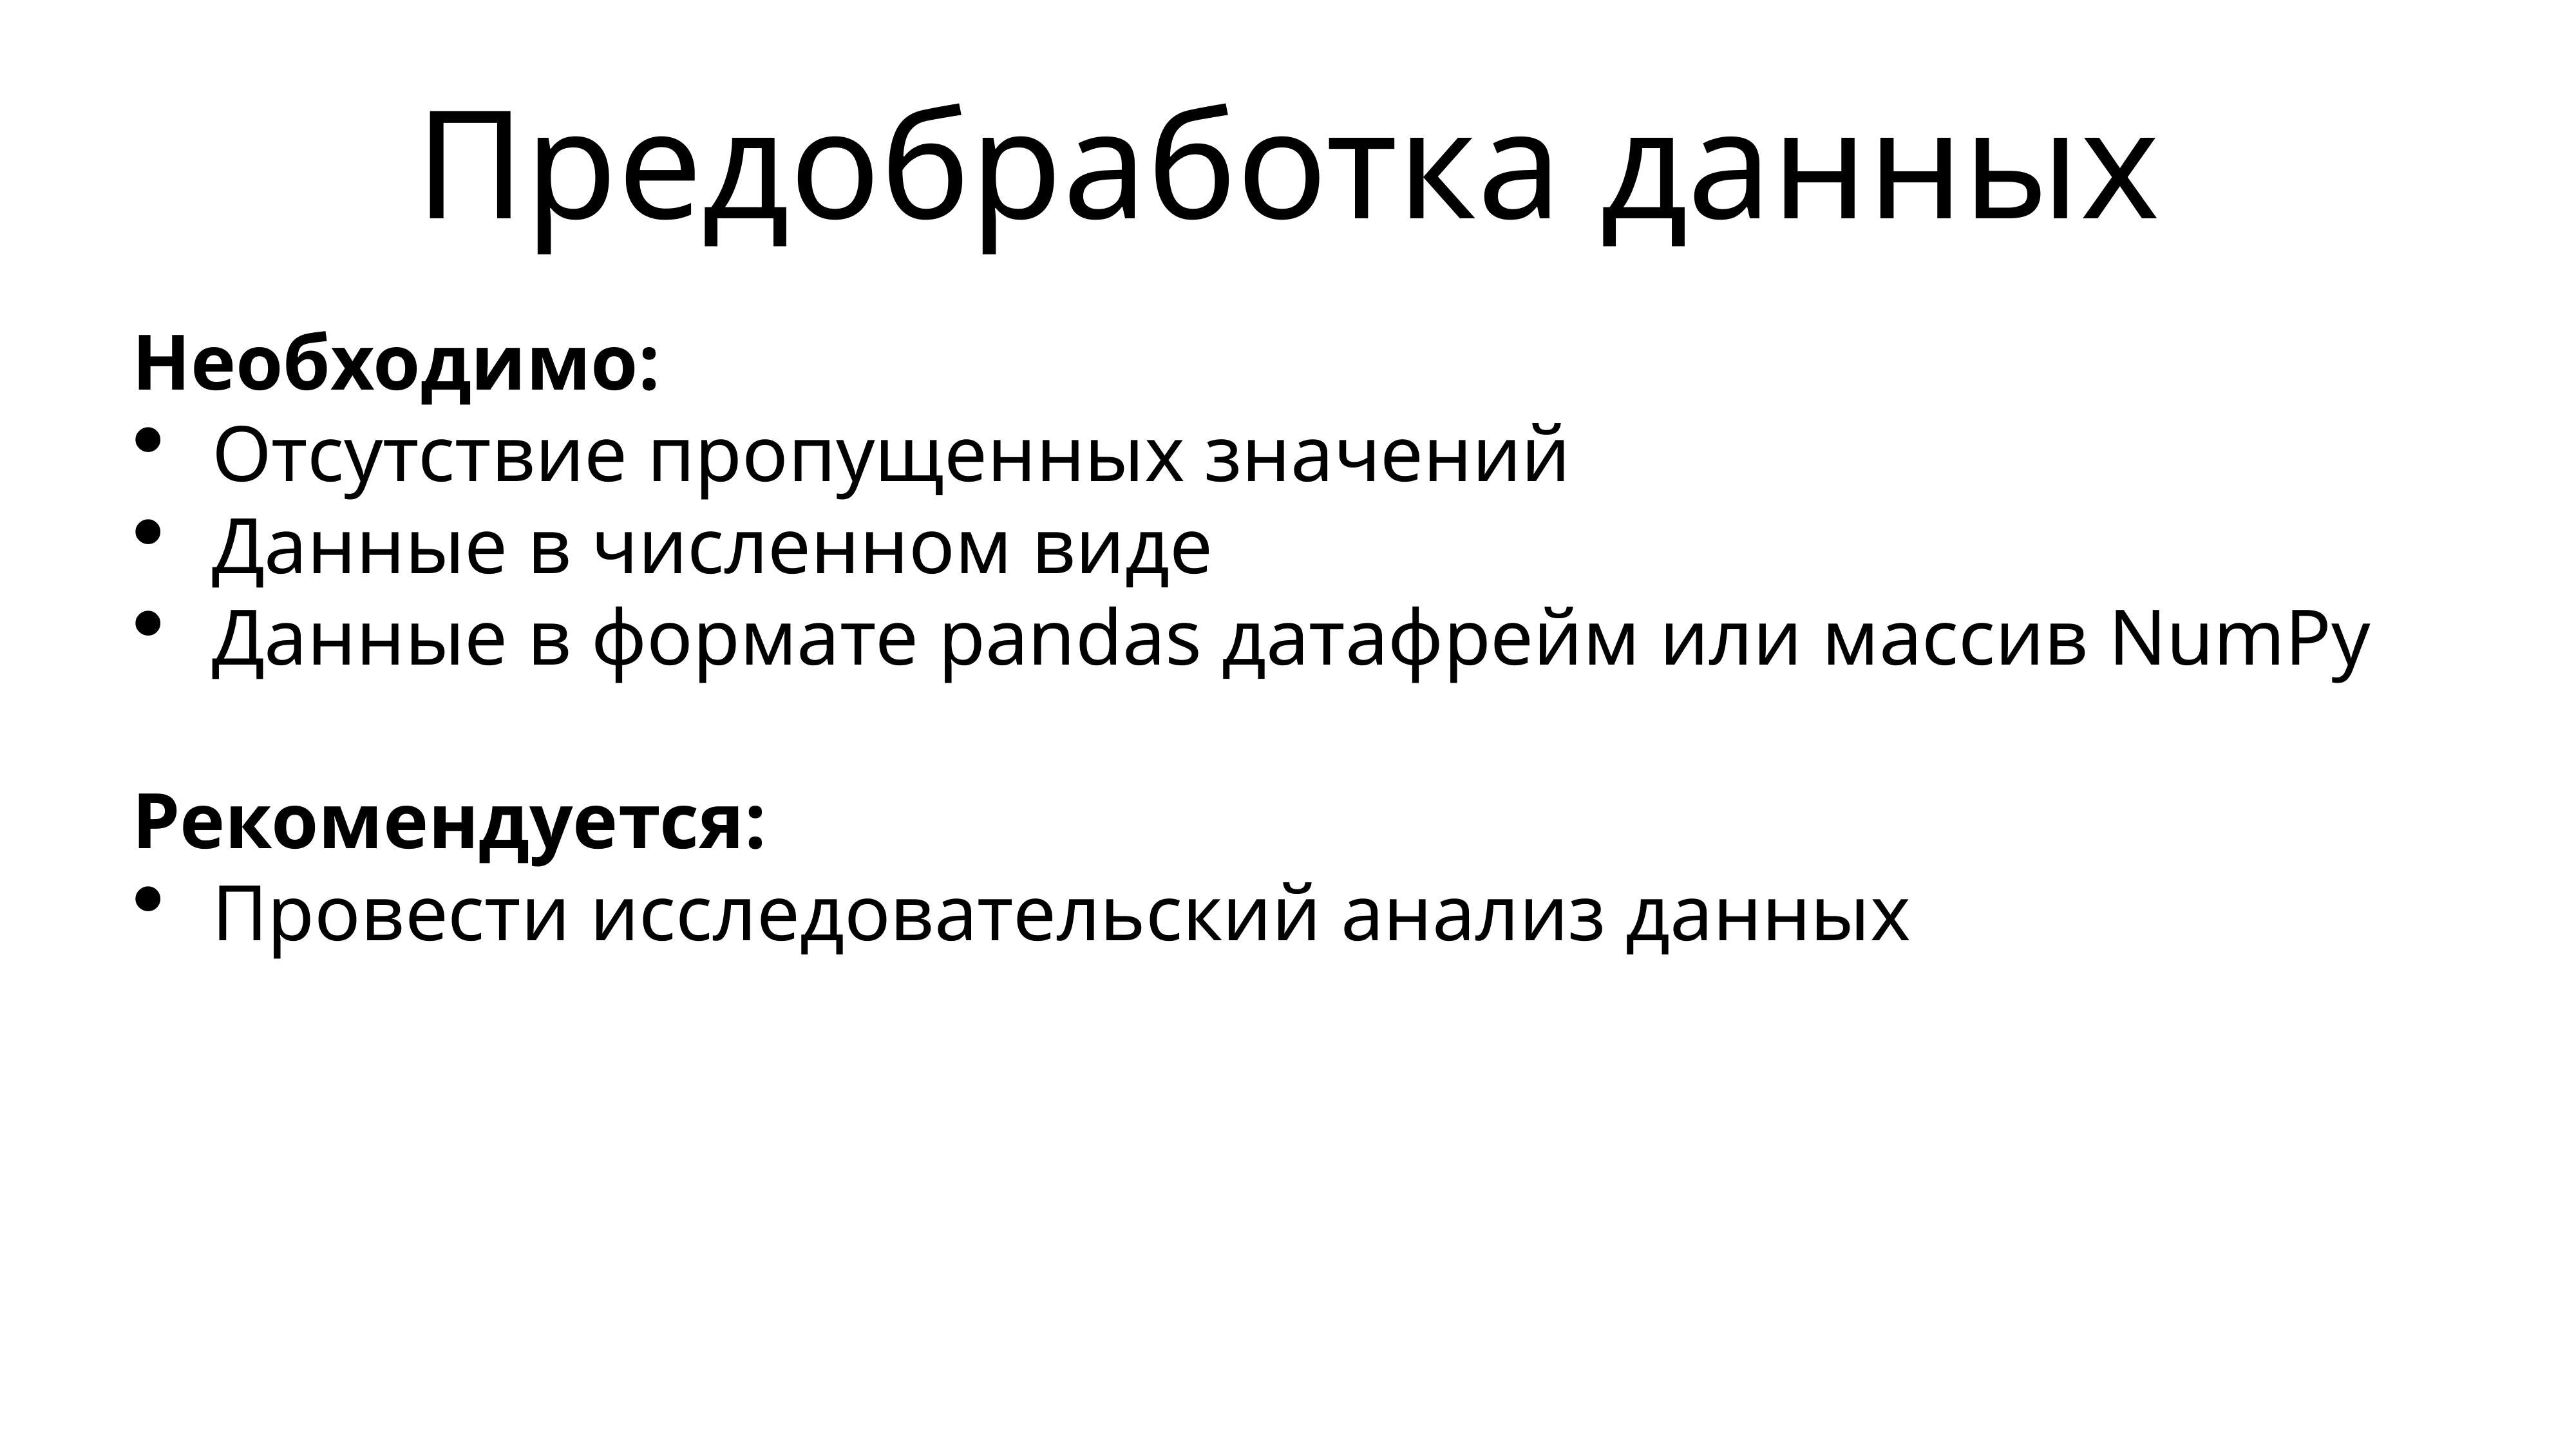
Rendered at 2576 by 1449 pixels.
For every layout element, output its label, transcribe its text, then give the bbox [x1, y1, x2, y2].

title Предобработка данных [178, 37, 2398, 279]
text_box Необходимо: Отсутствие пропущенных значений Данные в численном виде Данные в формате pandas датафрейм или массив NumPy Рекомендуется: Провести исследовательский анализ данных [127, 308, 2483, 961]
